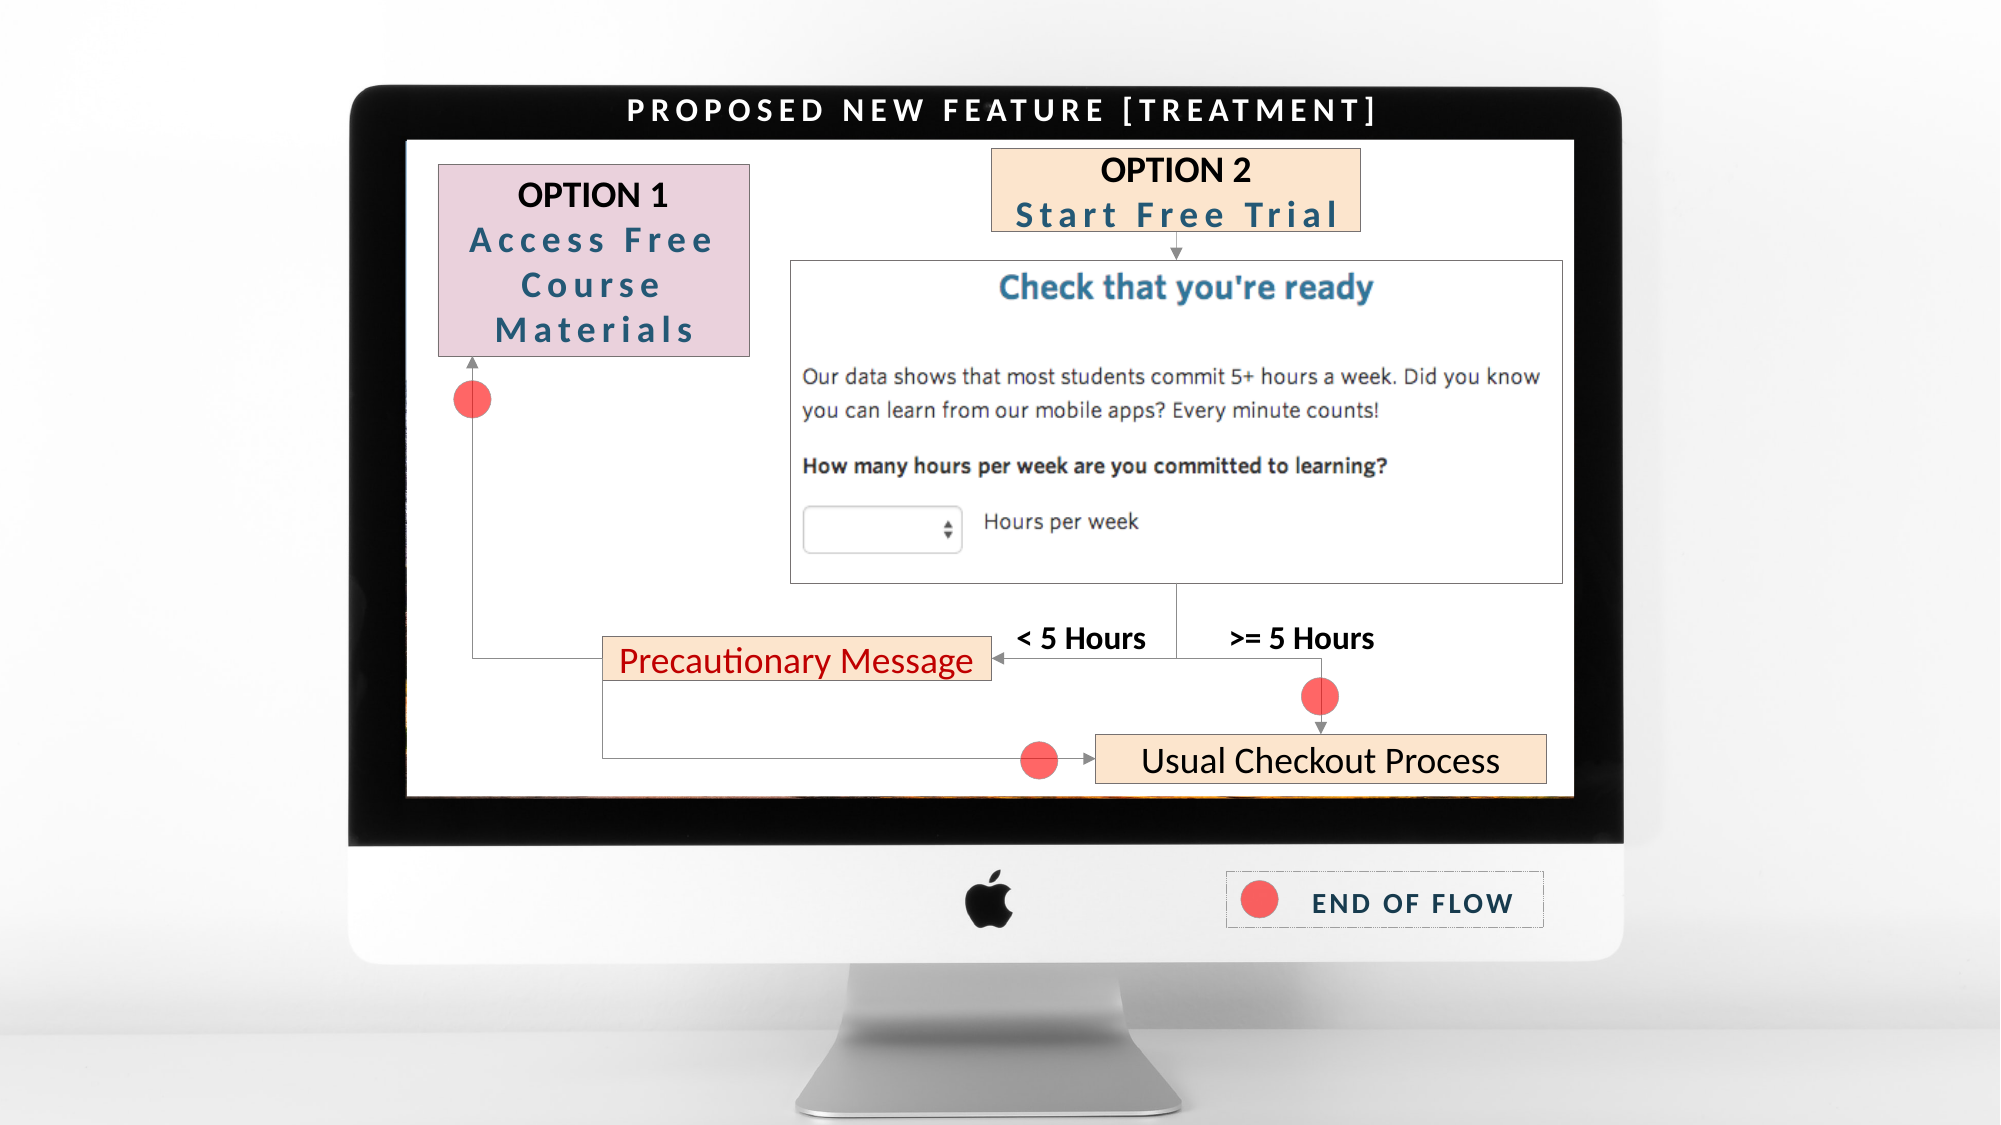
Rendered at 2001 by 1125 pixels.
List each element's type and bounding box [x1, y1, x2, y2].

text_box [472, 355, 603, 659]
picture [790, 259, 1563, 583]
text_box [1240, 861, 1585, 945]
text_box [0, 0, 2000, 1125]
text_box [1045, 527, 1123, 714]
text_box [601, 658, 1096, 760]
text_box [1172, 585, 1325, 731]
